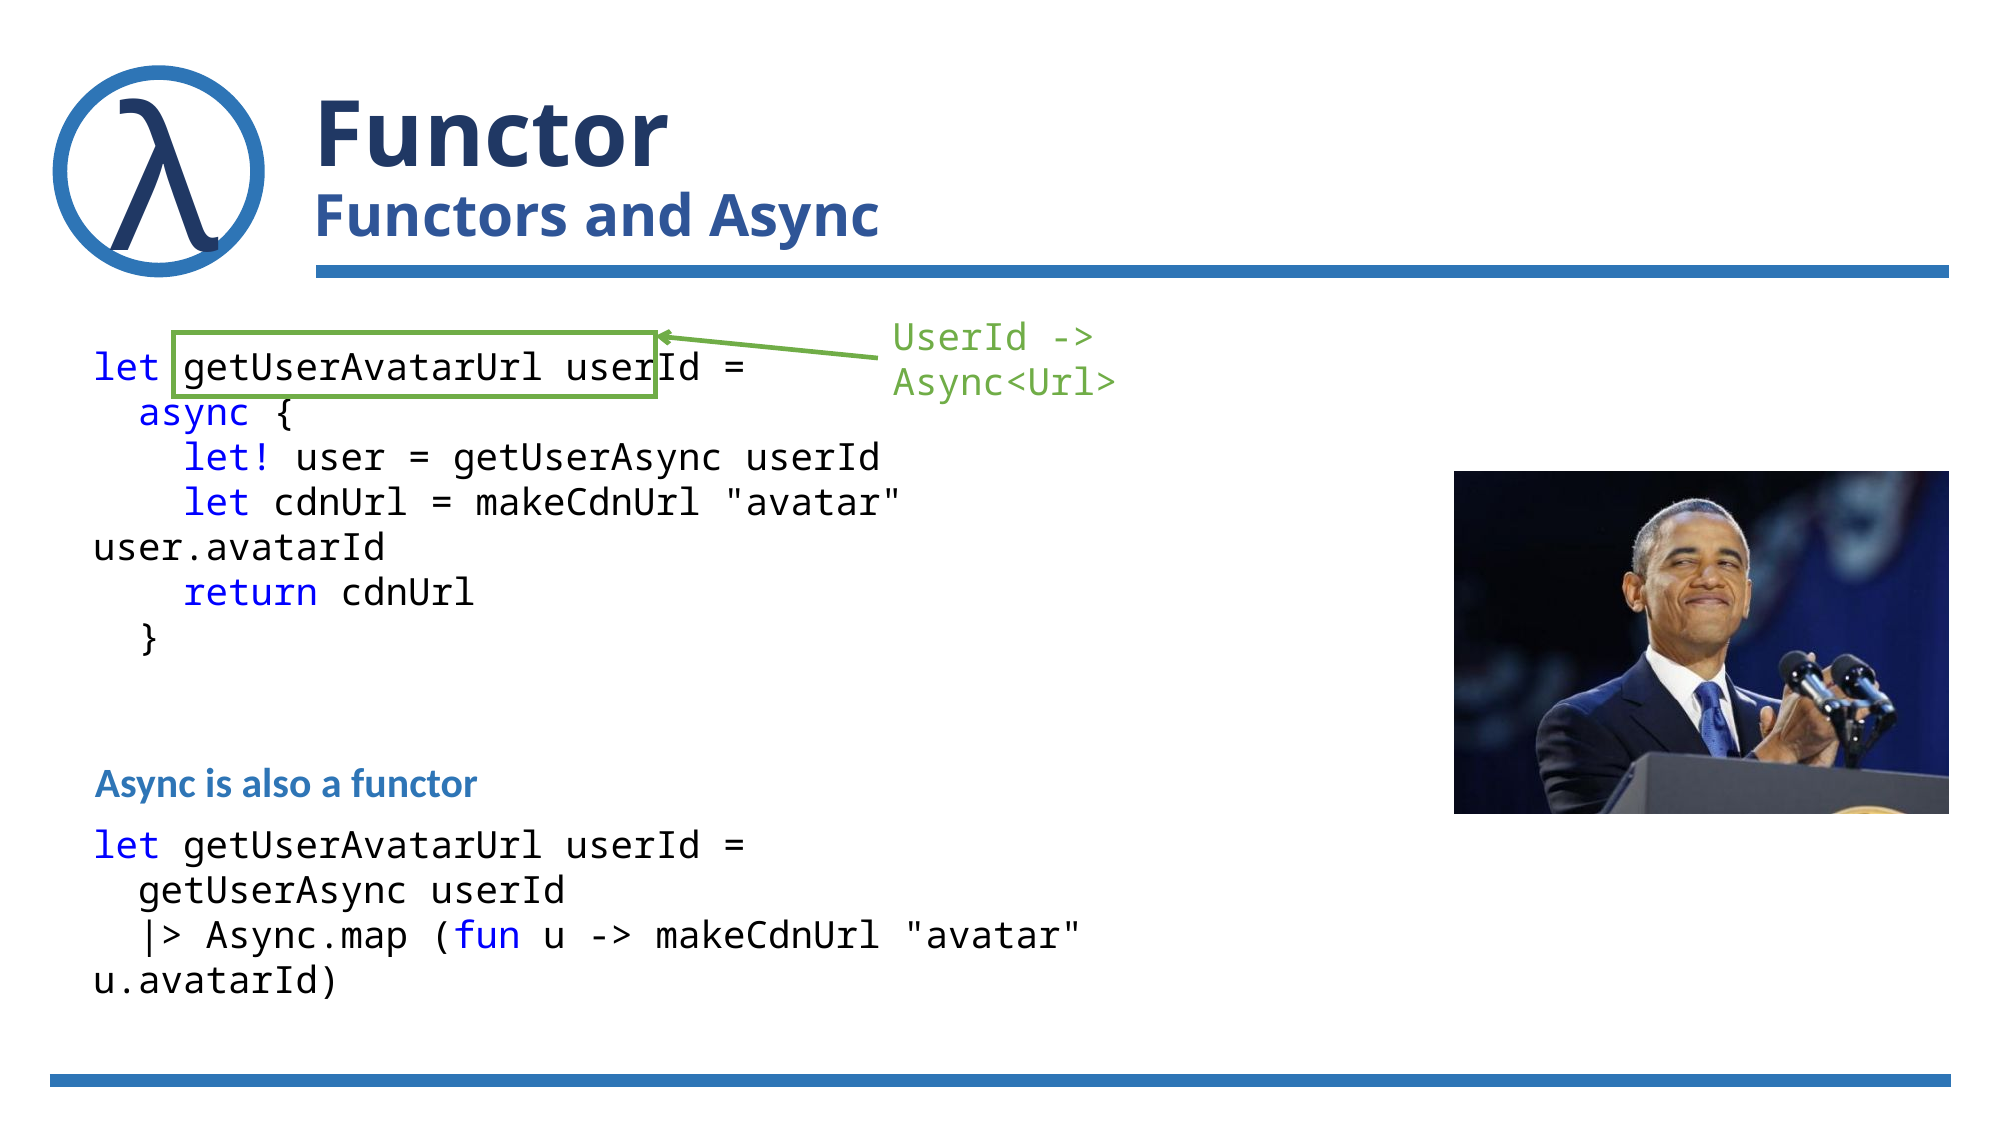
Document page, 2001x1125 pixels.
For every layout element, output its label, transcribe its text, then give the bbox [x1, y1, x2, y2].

picture [1454, 471, 1949, 814]
text_box let getUserAvatarUrl userId = getUserAsync userId |> Async.map (fun u -> makeCdnUrl "avatar" u.avatarId) [78, 813, 1339, 1009]
text_box Async is also a functor [79, 748, 494, 813]
text_box UserId -> Async<Url> [877, 305, 1340, 411]
title Functor Functors and Async [298, 59, 1949, 278]
text_box let getUserAvatarUrl userId = async { let! user = getUserAsync userId let cdnUrl = makeCdnUrl "avatar" user.avatarId return cdnUrl } [78, 335, 1233, 666]
text_box [173, 331, 656, 398]
